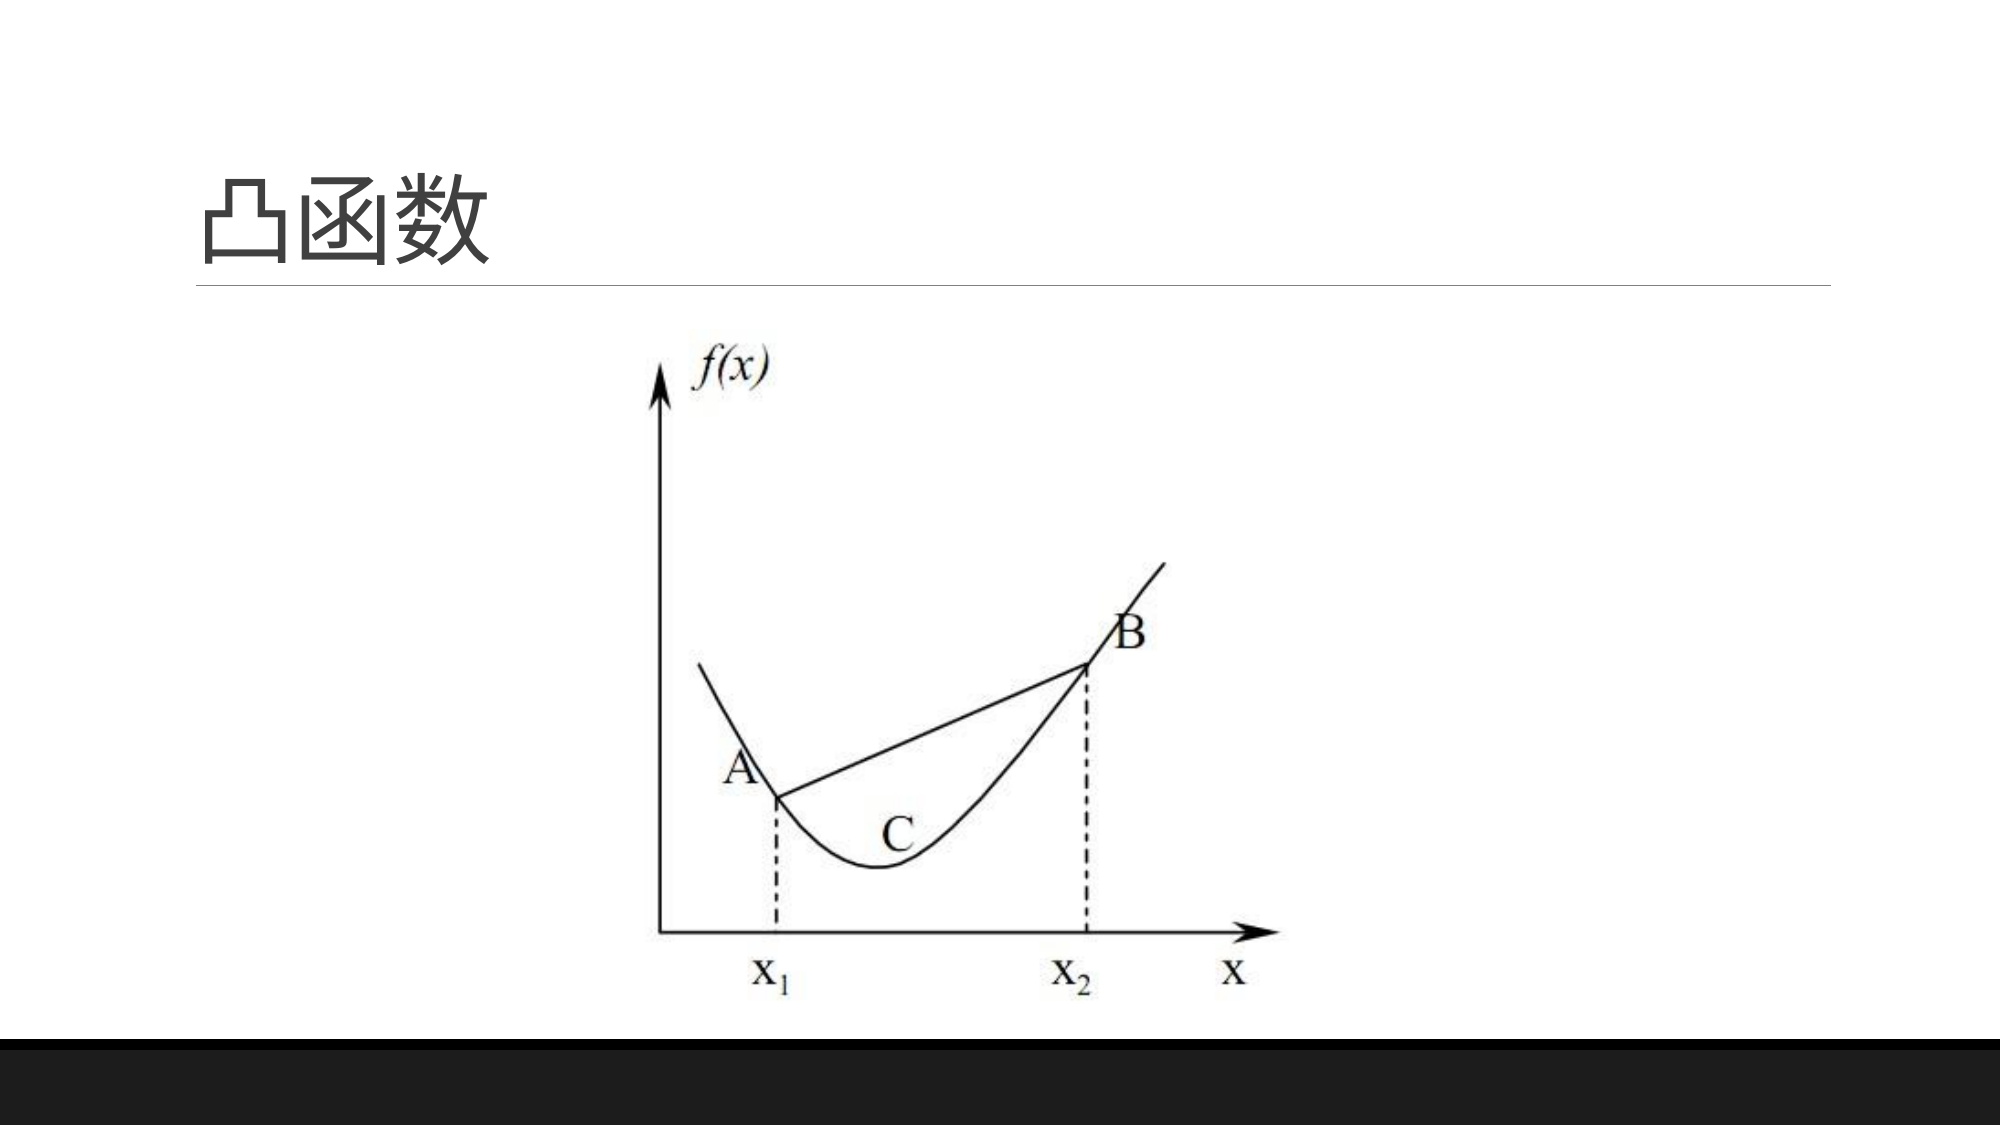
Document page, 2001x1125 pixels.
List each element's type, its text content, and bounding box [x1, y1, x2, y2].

picture [631, 328, 1331, 1011]
title 凸函数 [180, 47, 1830, 285]
